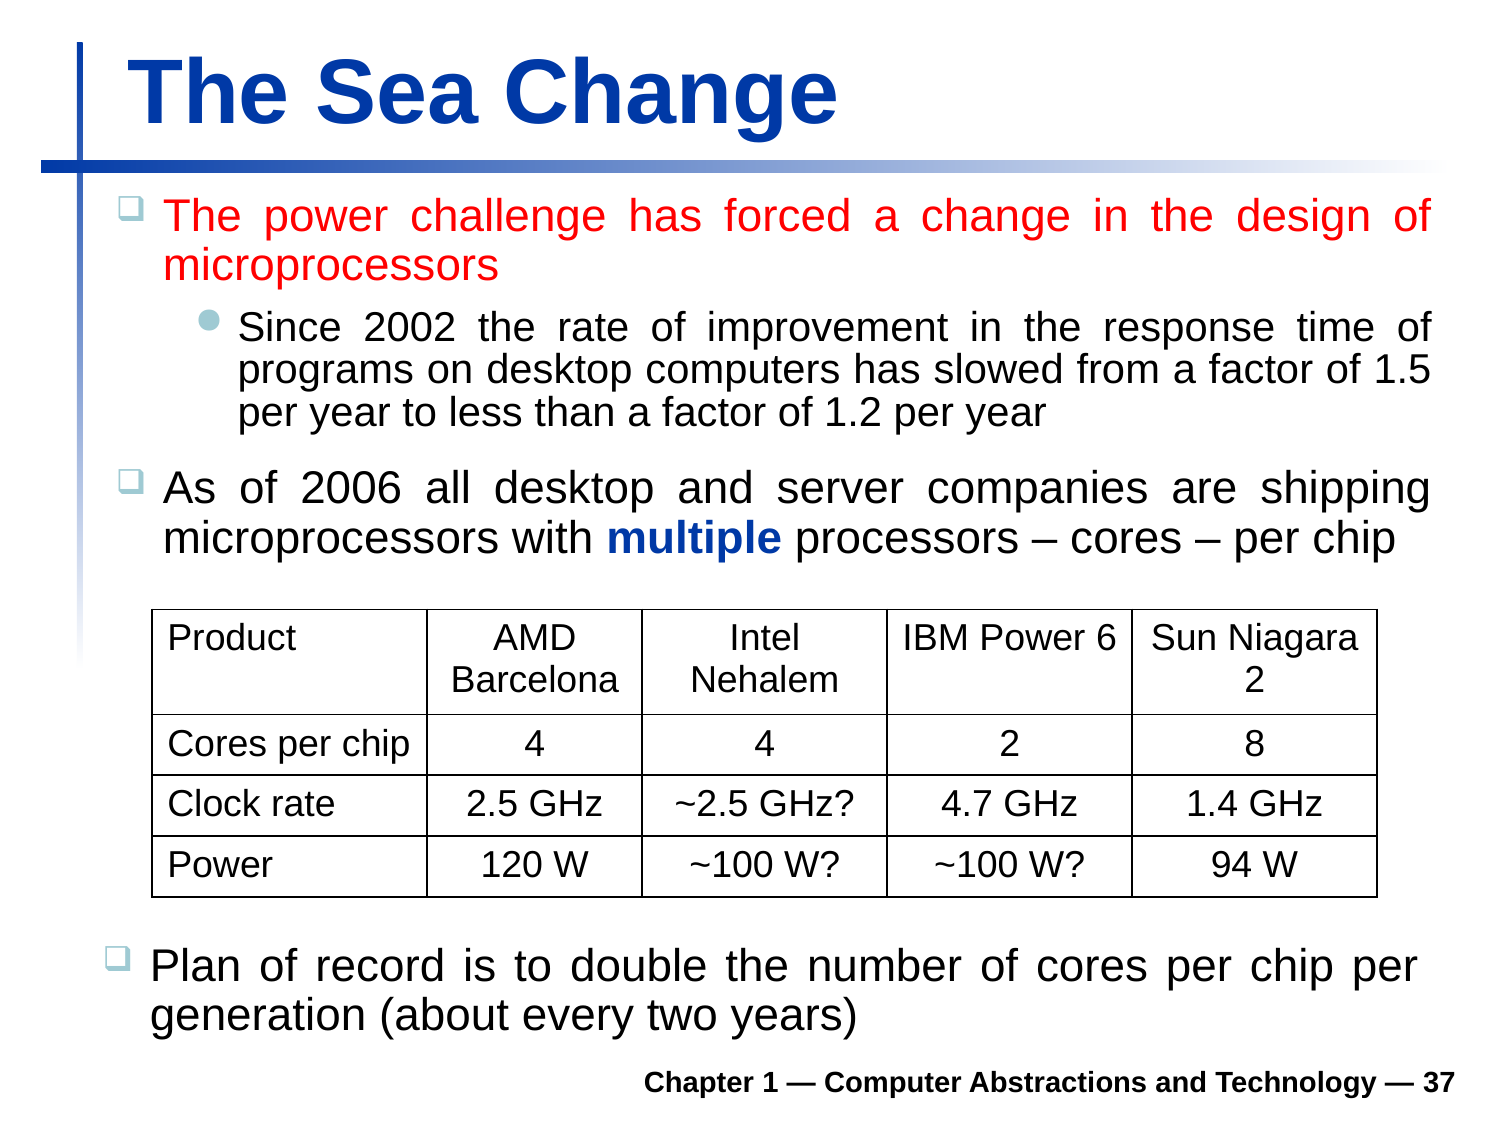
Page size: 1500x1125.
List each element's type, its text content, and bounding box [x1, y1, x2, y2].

table_cell 4.7 GHz [888, 776, 1131, 835]
footer Chapter 1 — Computer Abstractions and Technology — [277, 1046, 1471, 1106]
table_cell 120 W [428, 837, 641, 896]
table_cell 2.5 GHz [428, 776, 641, 835]
title The Sea Change [112, 23, 1468, 149]
table_header IBM Power 6 [888, 610, 1131, 714]
table_cell 4 [643, 715, 886, 774]
table_header Sun Niagara 2 [1133, 610, 1376, 714]
table_cell Clock rate [153, 776, 426, 835]
table_cell 2 [888, 715, 1131, 774]
text_box The power challenge has forced a change in the design of microprocessors Since 2002 the rate of improvement in the response time of programs on desktop computers has slowed from a factor of 1.5 per year to less than a factor of 1.2 per year As of 2006 all desktop and server companies are shipping microprocessors with multiple processors – cores – per chip [105, 187, 1443, 568]
table_cell 8 [1133, 715, 1376, 774]
table_header Product [153, 610, 426, 714]
table_cell Power [153, 837, 426, 896]
table_cell ~100 W? [888, 837, 1131, 896]
table_cell 4 [428, 715, 641, 774]
text_box Plan of record is to double the number of cores per chip per generation (about every two years) [92, 937, 1430, 1045]
table_cell ~100 W? [643, 837, 886, 896]
table_cell 1.4 GHz [1133, 776, 1376, 835]
table_cell Cores per chip [153, 715, 426, 774]
table_cell ~2.5 GHz? [643, 776, 886, 835]
table_header AMD Barcelona [428, 610, 641, 714]
table_cell 94 W [1133, 837, 1376, 896]
table_header Intel Nehalem [643, 610, 886, 714]
